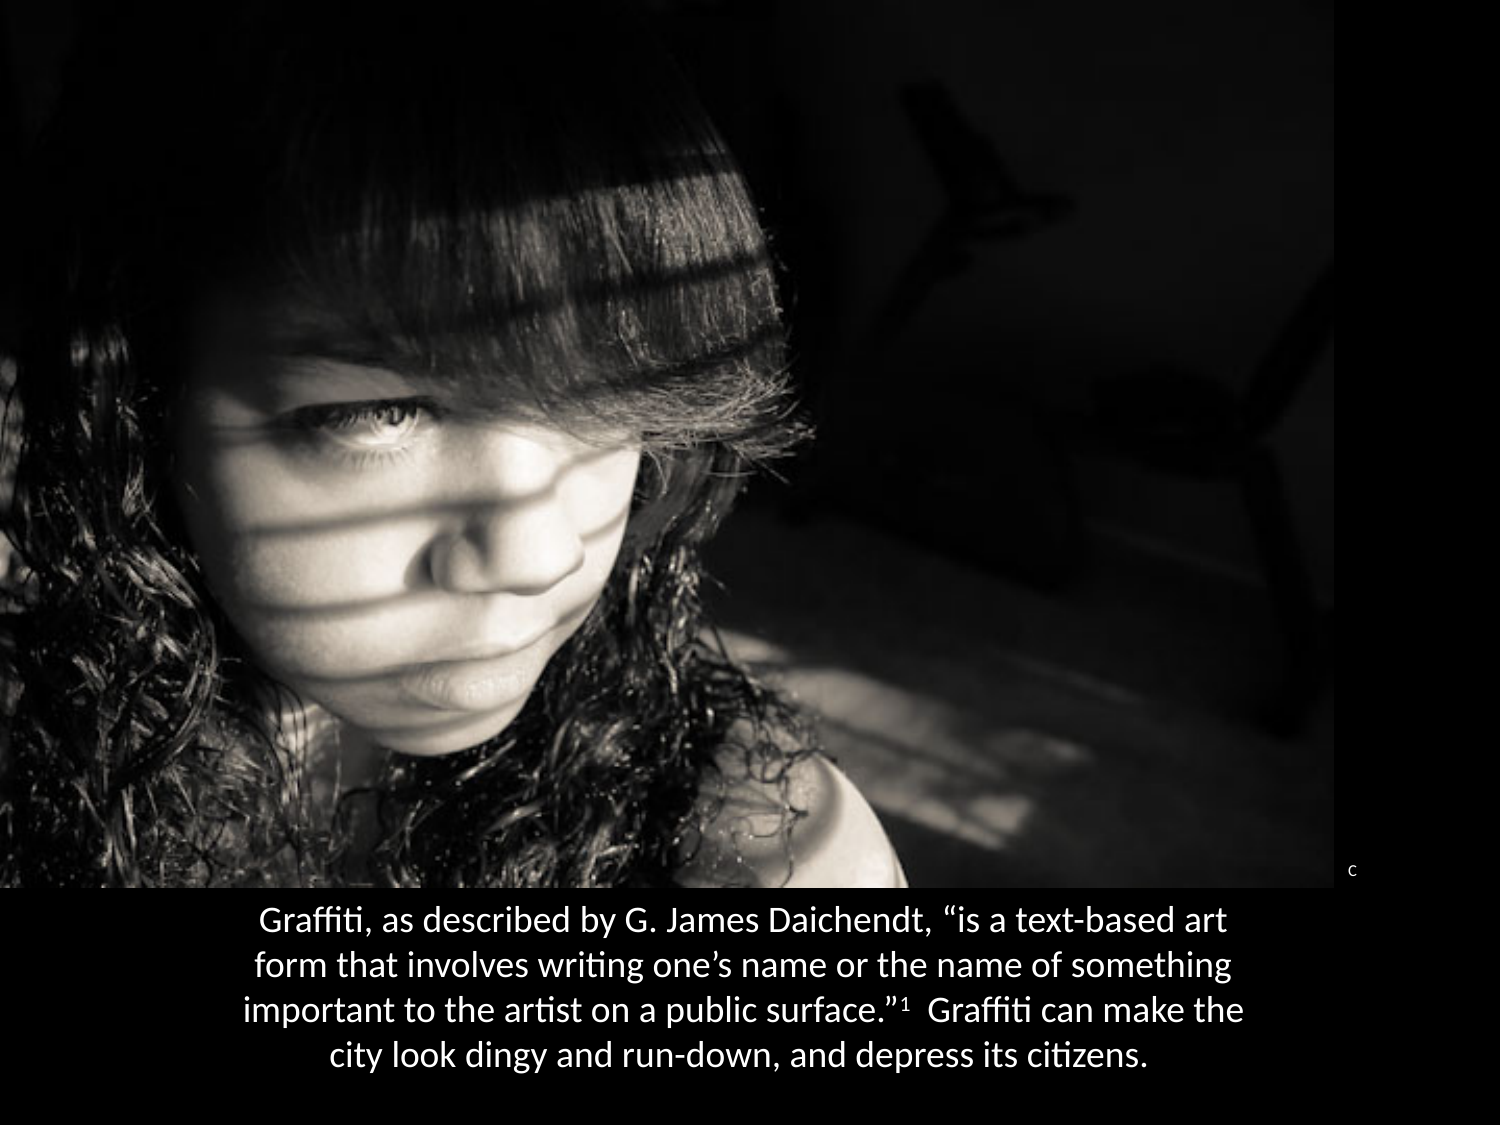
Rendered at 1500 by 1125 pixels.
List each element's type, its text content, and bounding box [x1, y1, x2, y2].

text_box C [1338, 852, 1385, 888]
picture [0, 0, 1334, 888]
text_box Graffiti, as described by G. James Daichendt, “is a text-based art form that involves writing one’s name or the name of something important to the artist on a public surface.”1 Graffiti can make the city look dingy and run-down, and depress its citizens. [224, 896, 1264, 1083]
